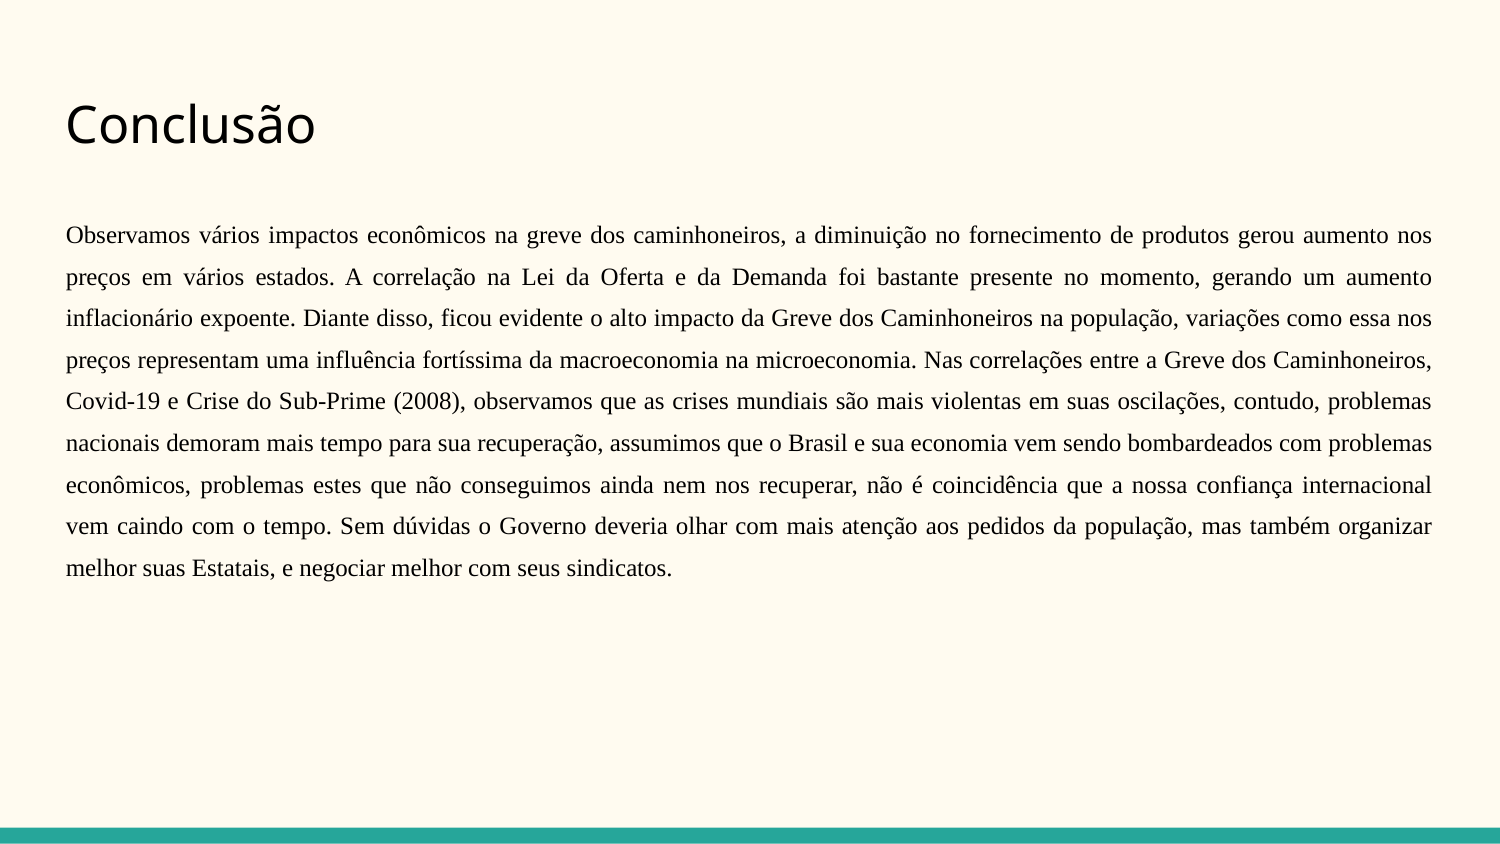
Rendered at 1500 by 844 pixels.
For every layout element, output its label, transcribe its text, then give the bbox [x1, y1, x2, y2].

text_box Conclusão [51, 72, 1449, 174]
text_box Observamos vários impactos econômicos na greve dos caminhoneiros, a diminuição no fornecimento de produtos gerou aumento nos preços em vários estados. A correlação na Lei da Oferta e da Demanda foi bastante presente no momento, gerando um aumento inflacionário expoente. Diante disso, ficou evidente o alto impacto da Greve dos Caminhoneiros na população, variações como essa nos preços representam uma influência fortíssima da macroeconomia na microeconomia. Nas correlações entre a Greve dos Caminhoneiros, Covid-19 e Crise do Sub-Prime (2008), observamos que as crises mundiais são mais violentas em suas oscilações, contudo, problemas nacionais demoram mais tempo para sua recuperação, assumimos que o Brasil e sua economia vem sendo bombardeados com problemas econômicos, problemas estes que não conseguimos ainda nem nos recuperar, não é coincidência que a nossa confiança internacional vem caindo com o tempo. Sem dúvidas o Governo deveria olhar com mais atenção aos pedidos da população, mas também organizar melhor suas Estatais, e negociar melhor com seus sindicatos. [51, 192, 1449, 750]
